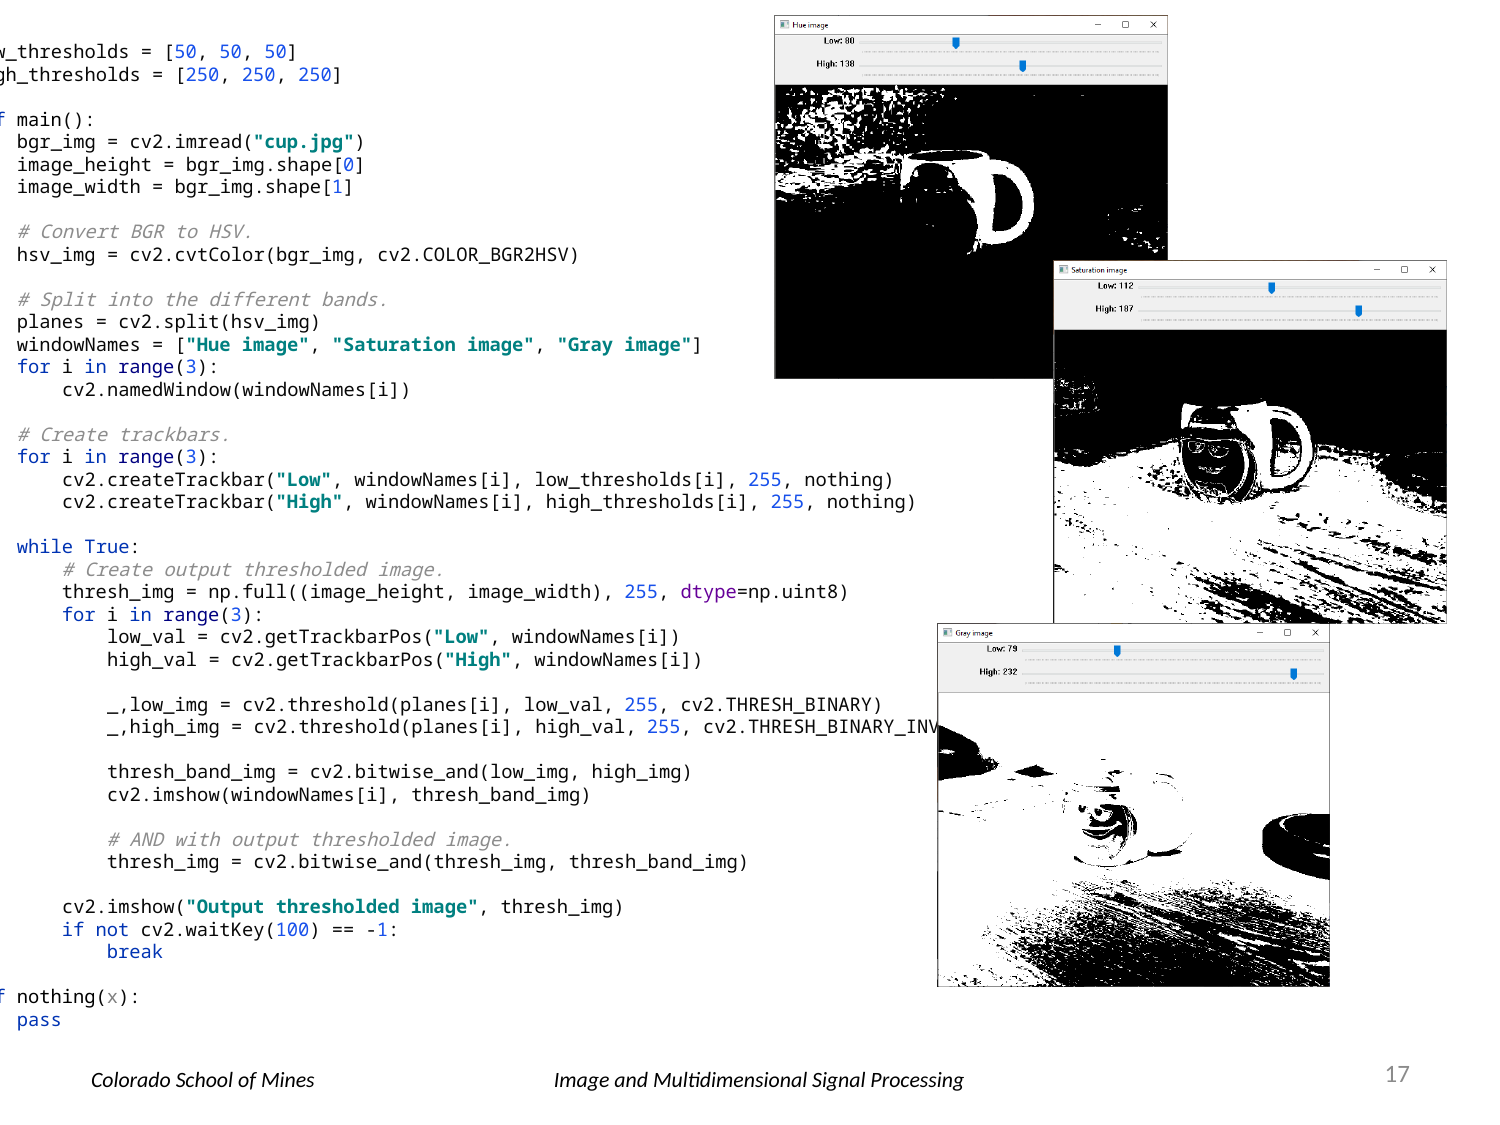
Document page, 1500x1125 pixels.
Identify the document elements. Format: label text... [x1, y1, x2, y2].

picture [774, 15, 1447, 988]
slide_number 17 [1074, 1042, 1425, 1103]
text_box low_thresholds = [50, 50, 50] high_thresholds = [250, 250, 250] def main(): bgr_img = cv2.imread("cup.jpg") image_height = bgr_img.shape[0] image_width = bgr_img.shape[1] # Convert BGR to HSV. hsv_img = cv2.cvtColor(bgr_img, cv2.COLOR_BGR2HSV) # Split into the different bands. planes = cv2.split(hsv_img) windowNames = ["Hue image", "Saturation image", "Gray image"] for i in range(3): cv2.namedWindow(windowNames[i]) # Create trackbars. for i in range(3): cv2.createTrackbar("Low", windowNames[i], low_thresholds[i], 255, nothing) cv2.createTrackbar("High", windowNames[i], high_thresholds[i], 255, nothing) while True: # Create output thresholded image. thresh_img = np.full((image_height, image_width), 255, dtype=np.uint8) for i in range(3): low_val = cv2.getTrackbarPos("Low", windowNames[i]) high_val = cv2.getTrackbarPos("High", windowNames[i]) _,low_img = cv2.threshold(planes[i], low_val, 255, cv2.THRESH_BINARY) _,high_img = cv2.threshold(planes[i], high_val, 255, cv2.THRESH_BINARY_INV) thresh_band_img = cv2.bitwise_and(low_img, high_img) cv2.imshow(windowNames[i], thresh_band_img) # AND with output thresholded image. thresh_img = cv2.bitwise_and(thresh_img, thresh_band_img) cv2.imshow("Output thresholded image", thresh_img) if not cv2.waitKey(100) == -1: break def nothing(x): pass [0, 32, 966, 1038]
